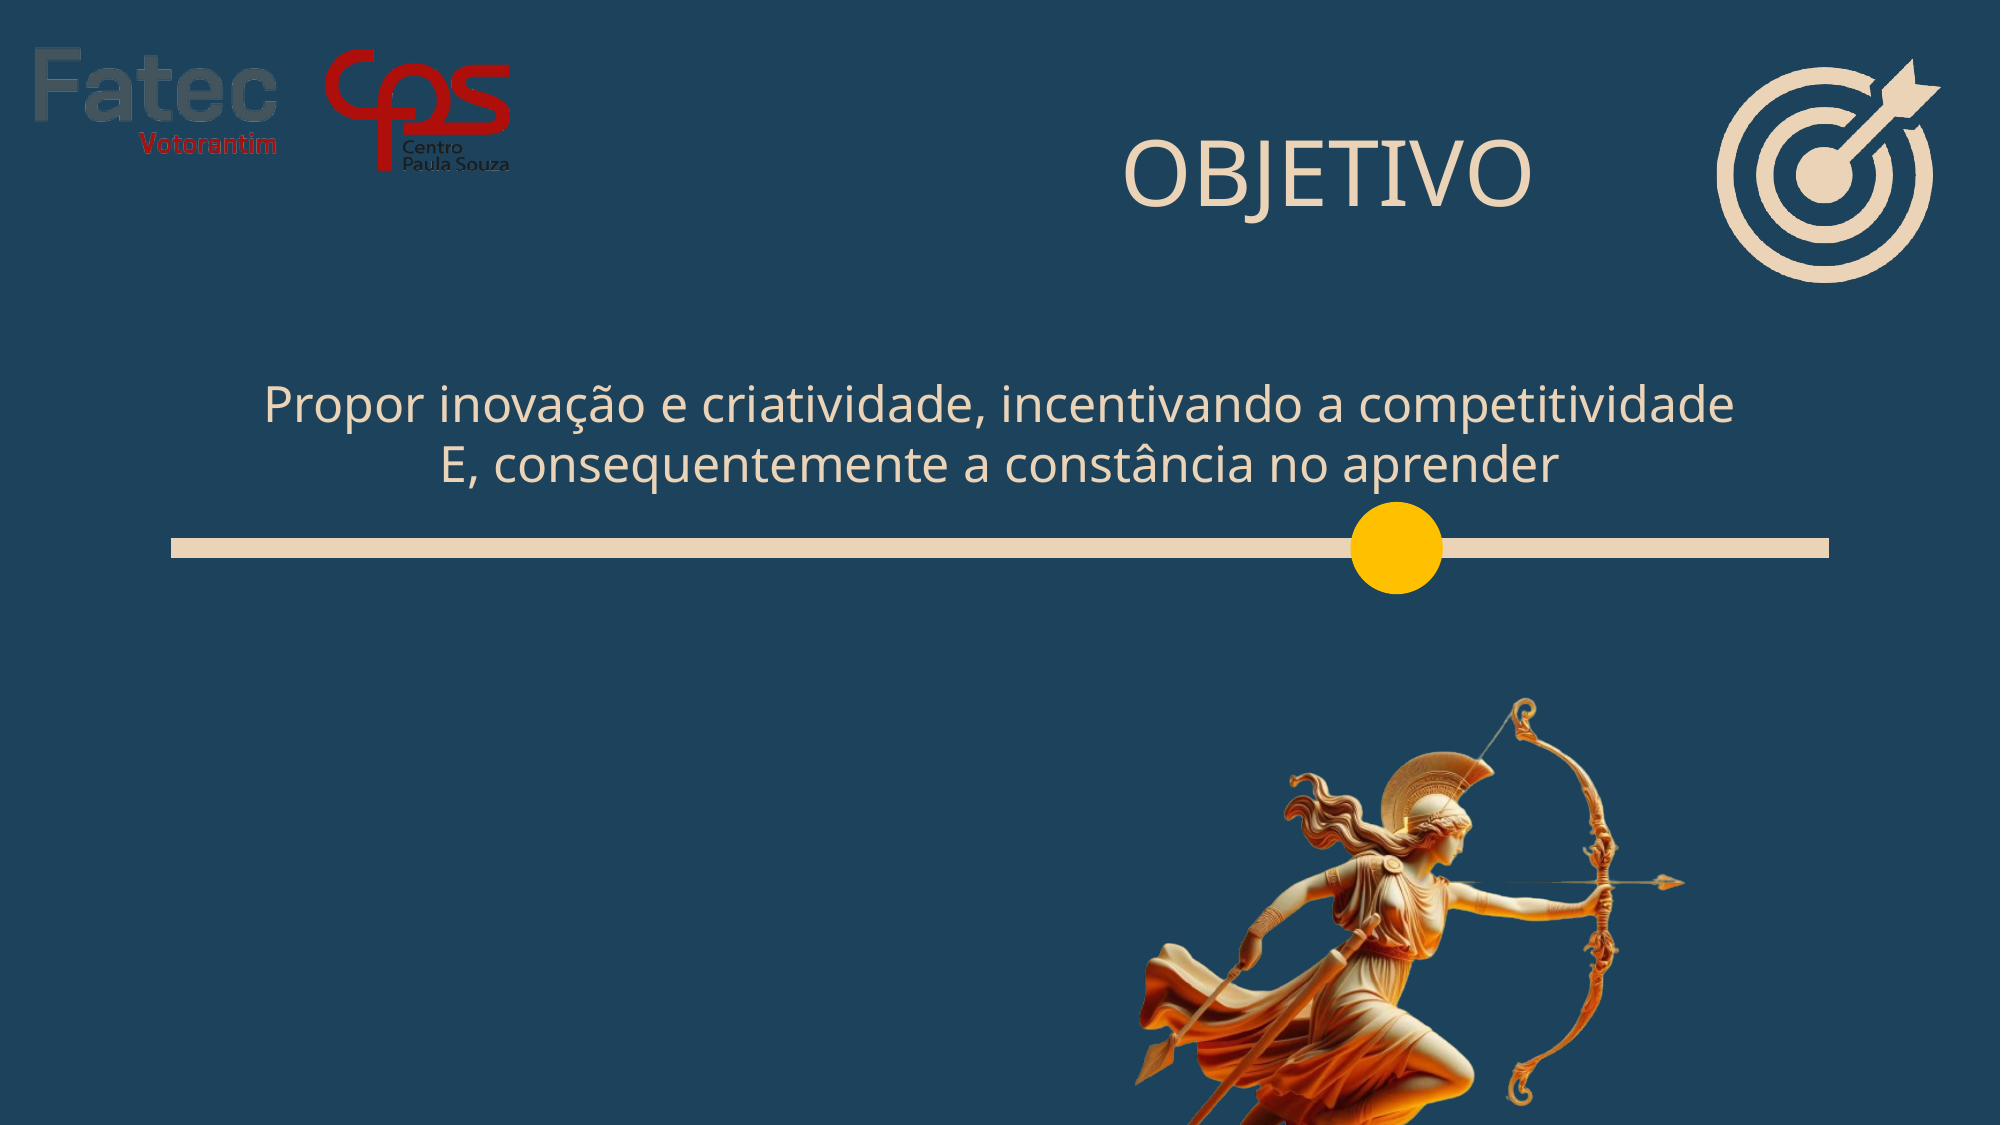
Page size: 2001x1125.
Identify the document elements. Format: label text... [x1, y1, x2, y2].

text_box OBJETIVO [999, 107, 1658, 232]
picture [1107, 681, 1686, 1125]
picture [316, 48, 510, 172]
picture [1691, 33, 1965, 307]
text_box Propor inovação e criatividade, incentivando a competitividade E, consequentemente a constância no aprender [248, 365, 1752, 501]
text_box [1349, 500, 1445, 547]
picture [34, 31, 280, 186]
text_box [1350, 559, 1444, 596]
